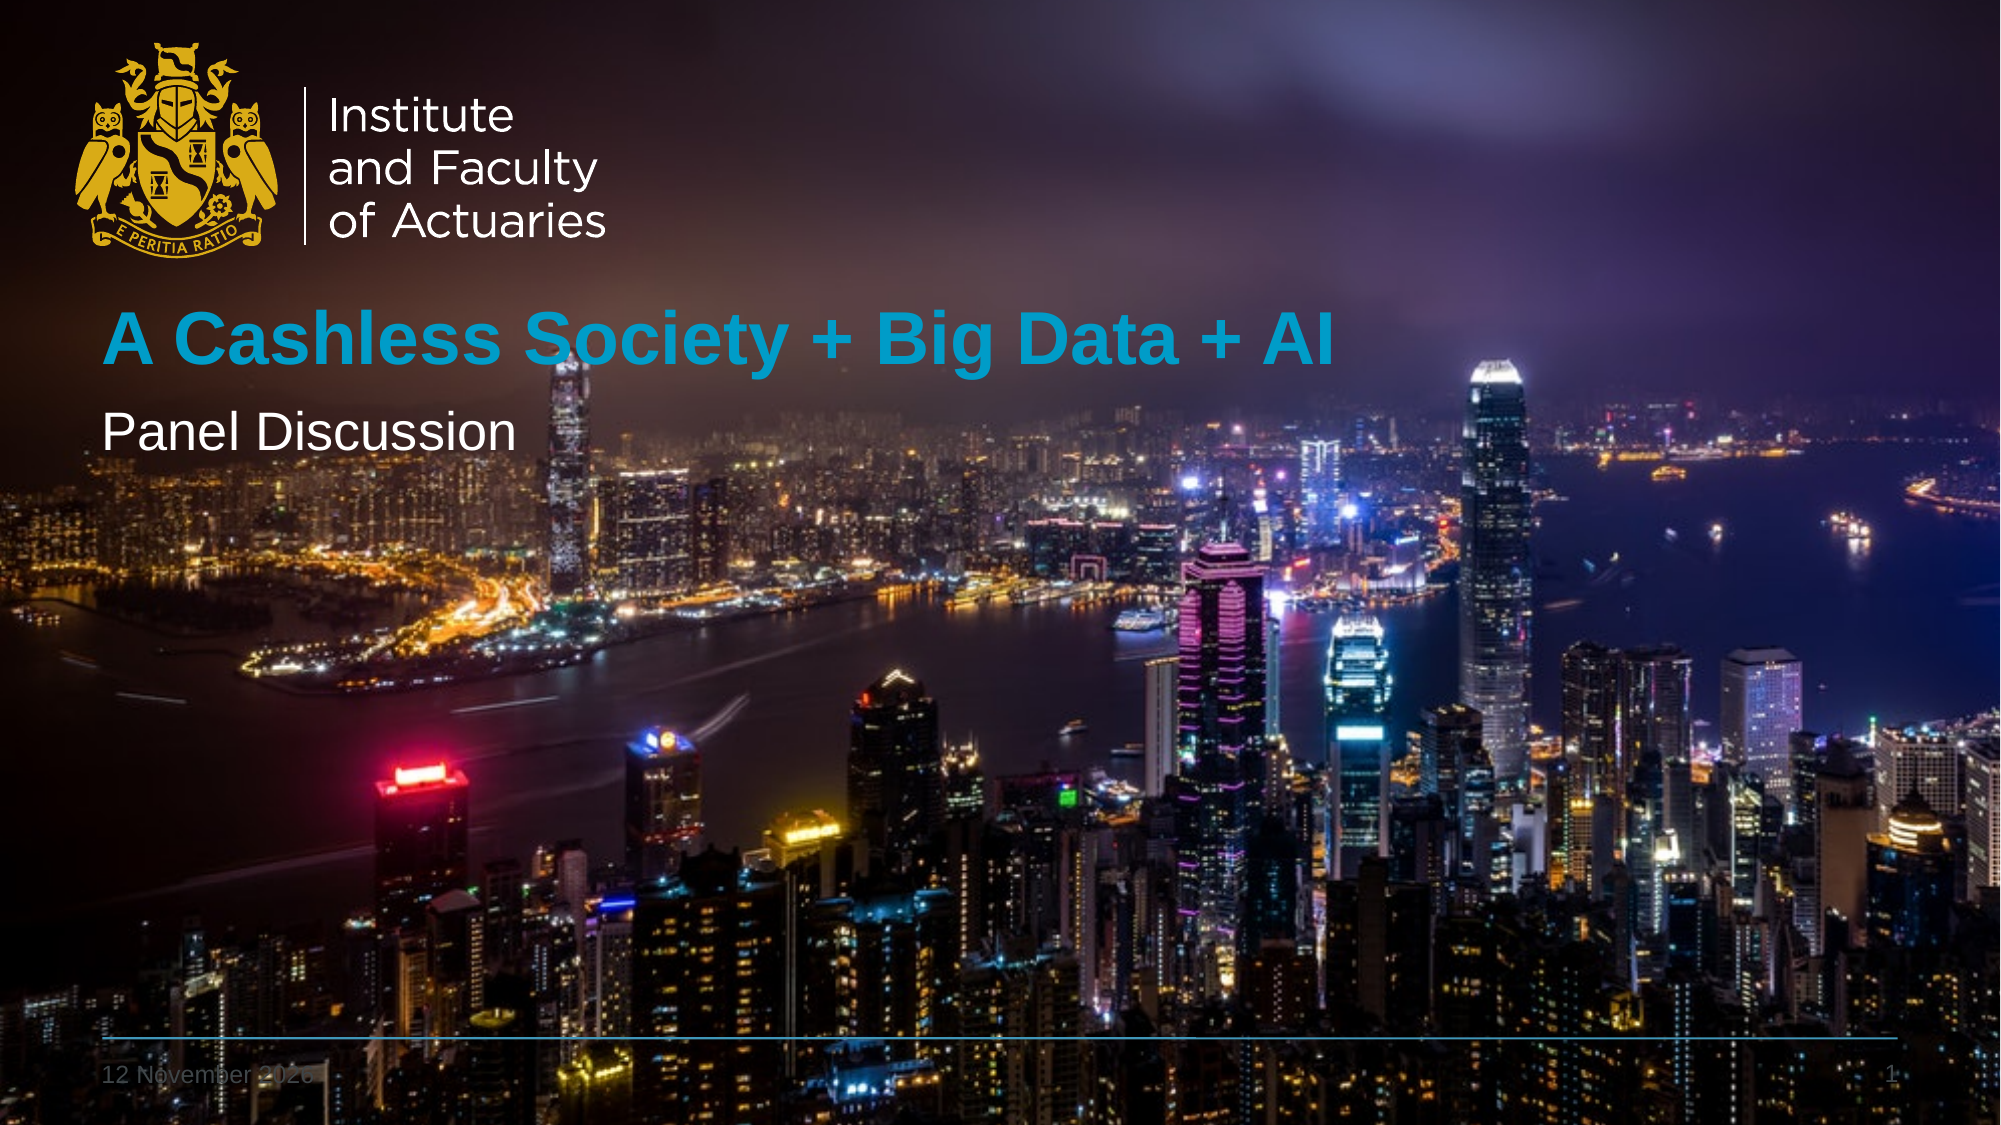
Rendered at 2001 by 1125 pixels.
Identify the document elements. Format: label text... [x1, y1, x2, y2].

slide_number 1 [1771, 1050, 1914, 1106]
subtitle Panel Discussion [86, 388, 1426, 554]
title A Cashless Society + Big Data + AI [86, 282, 1490, 495]
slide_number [86, 1051, 528, 1106]
picture [0, 0, 2001, 1125]
